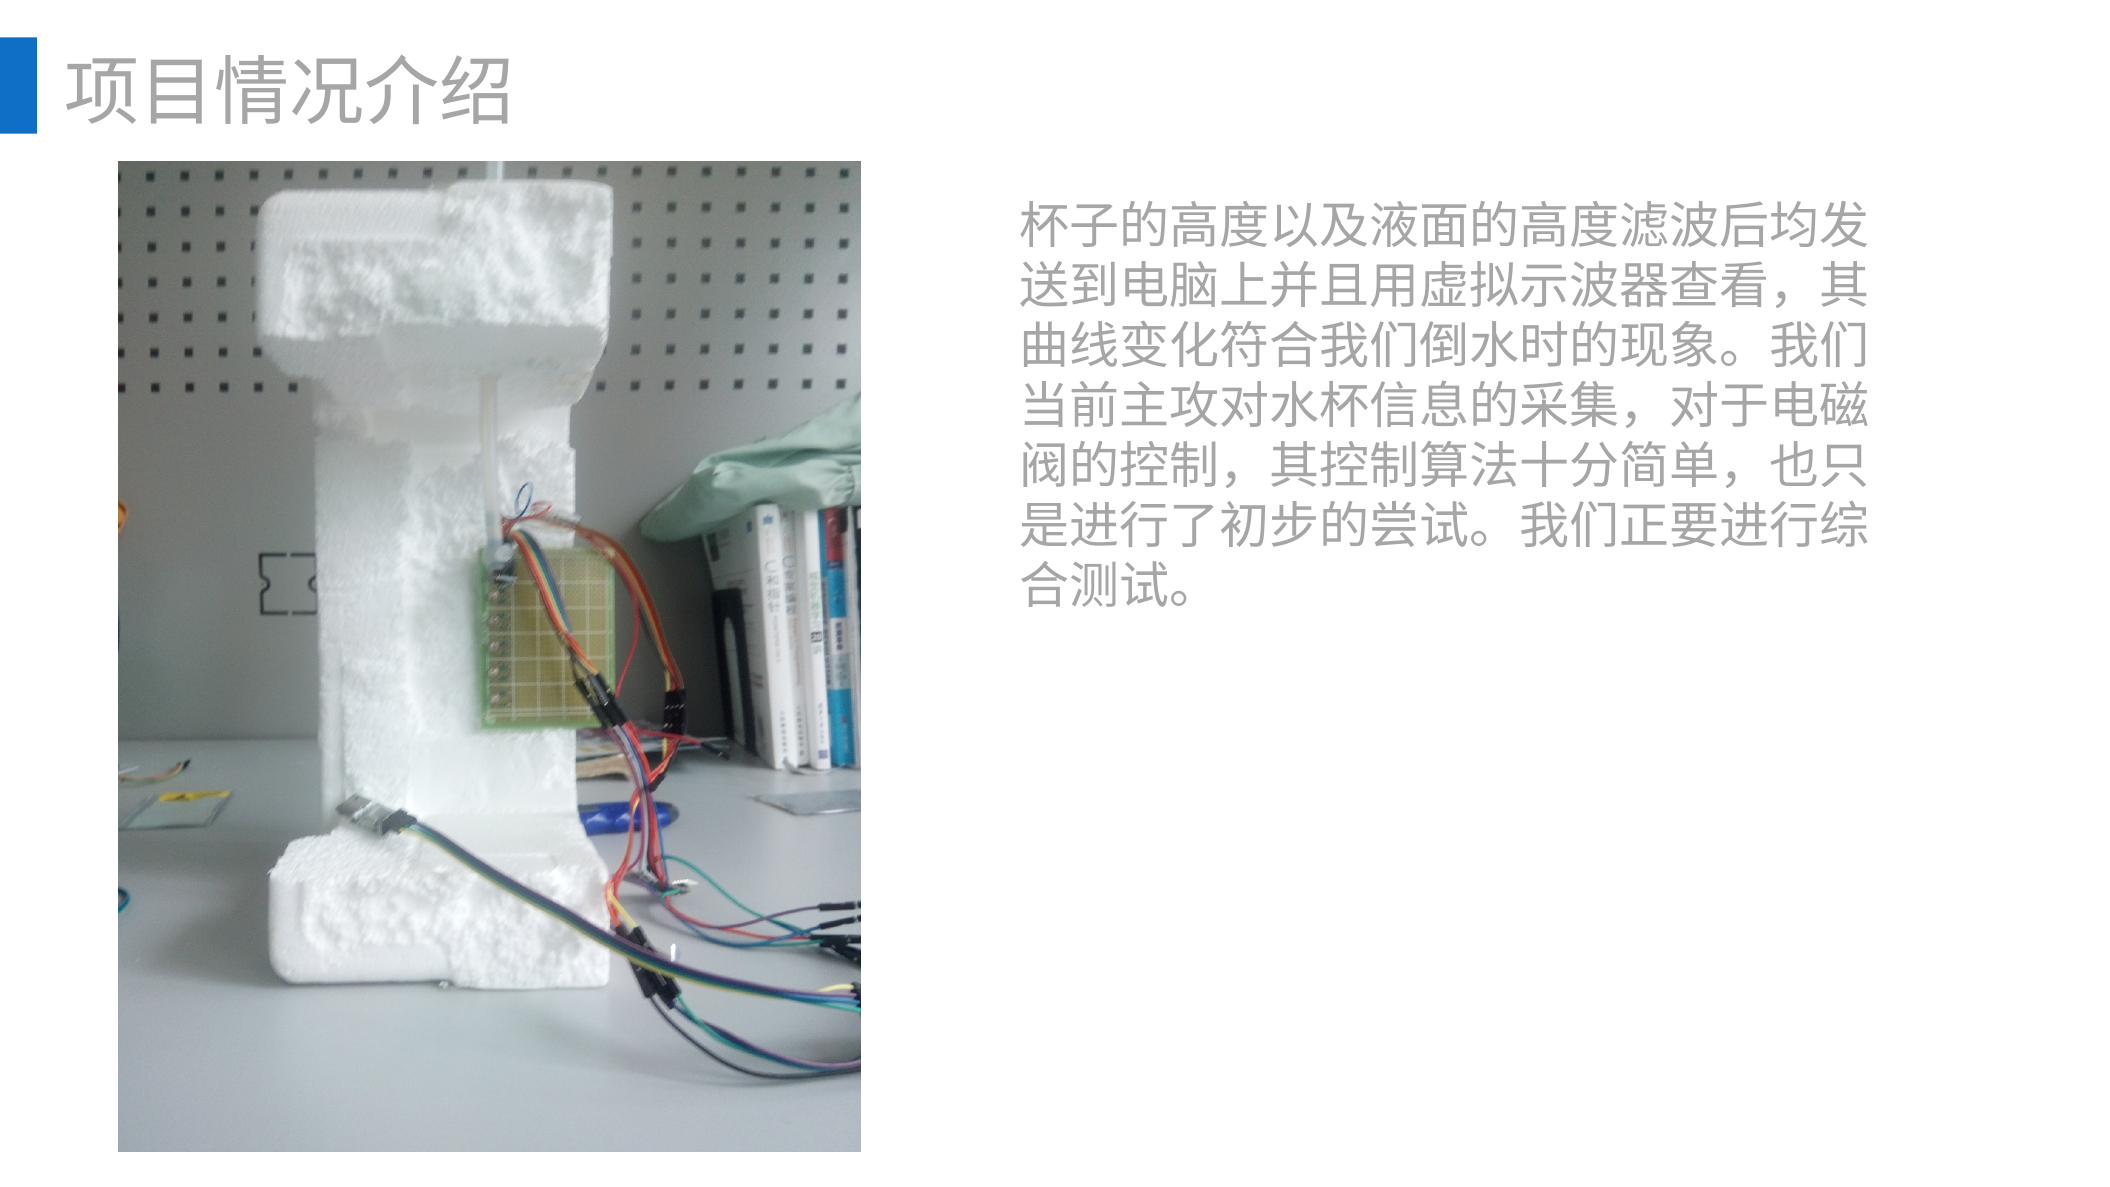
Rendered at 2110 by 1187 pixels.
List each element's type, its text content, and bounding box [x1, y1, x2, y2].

text_box 杯子的高度以及液面的高度滤波后均发送到电脑上并且用虚拟示波器查看，其曲线变化符合我们倒水时的现象。我们当前主攻对水杯信息的采集，对于电磁阀的控制，其控制算法十分简单，也只是进行了初步的尝试。我们正要进行综合测试。 [1004, 185, 1929, 621]
text_box 项目情况介绍 [64, 43, 515, 134]
text_box [0, 36, 38, 135]
picture [118, 161, 861, 1153]
